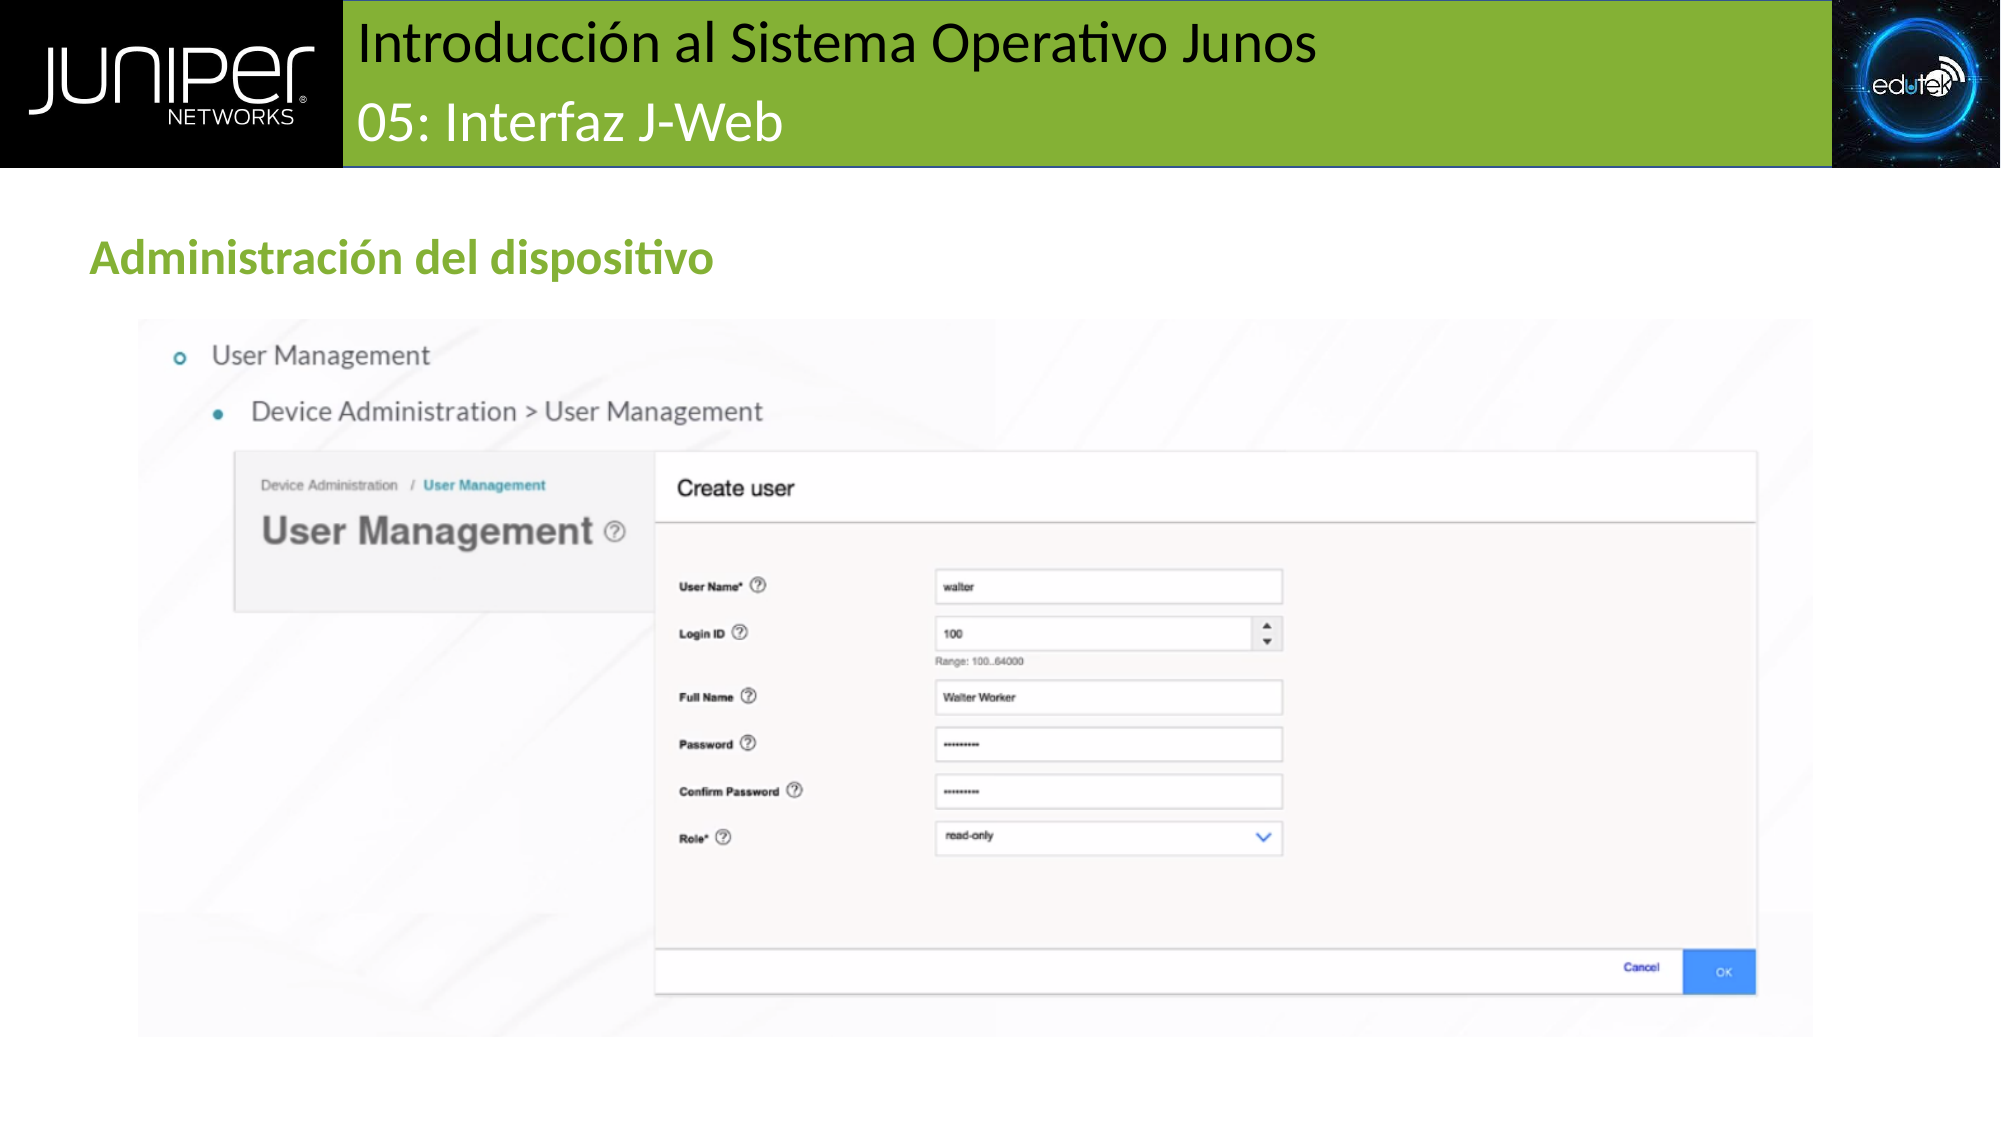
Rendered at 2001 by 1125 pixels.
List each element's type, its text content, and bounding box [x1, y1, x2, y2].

picture [1832, 84, 2000, 168]
picture [0, 0, 343, 168]
list 05: Interfaz J-Web [342, 83, 1606, 168]
title Introducción al Sistema Operativo Junos [342, 3, 2000, 84]
picture [138, 319, 1813, 1037]
list Administración del dispositivo [74, 224, 1926, 938]
